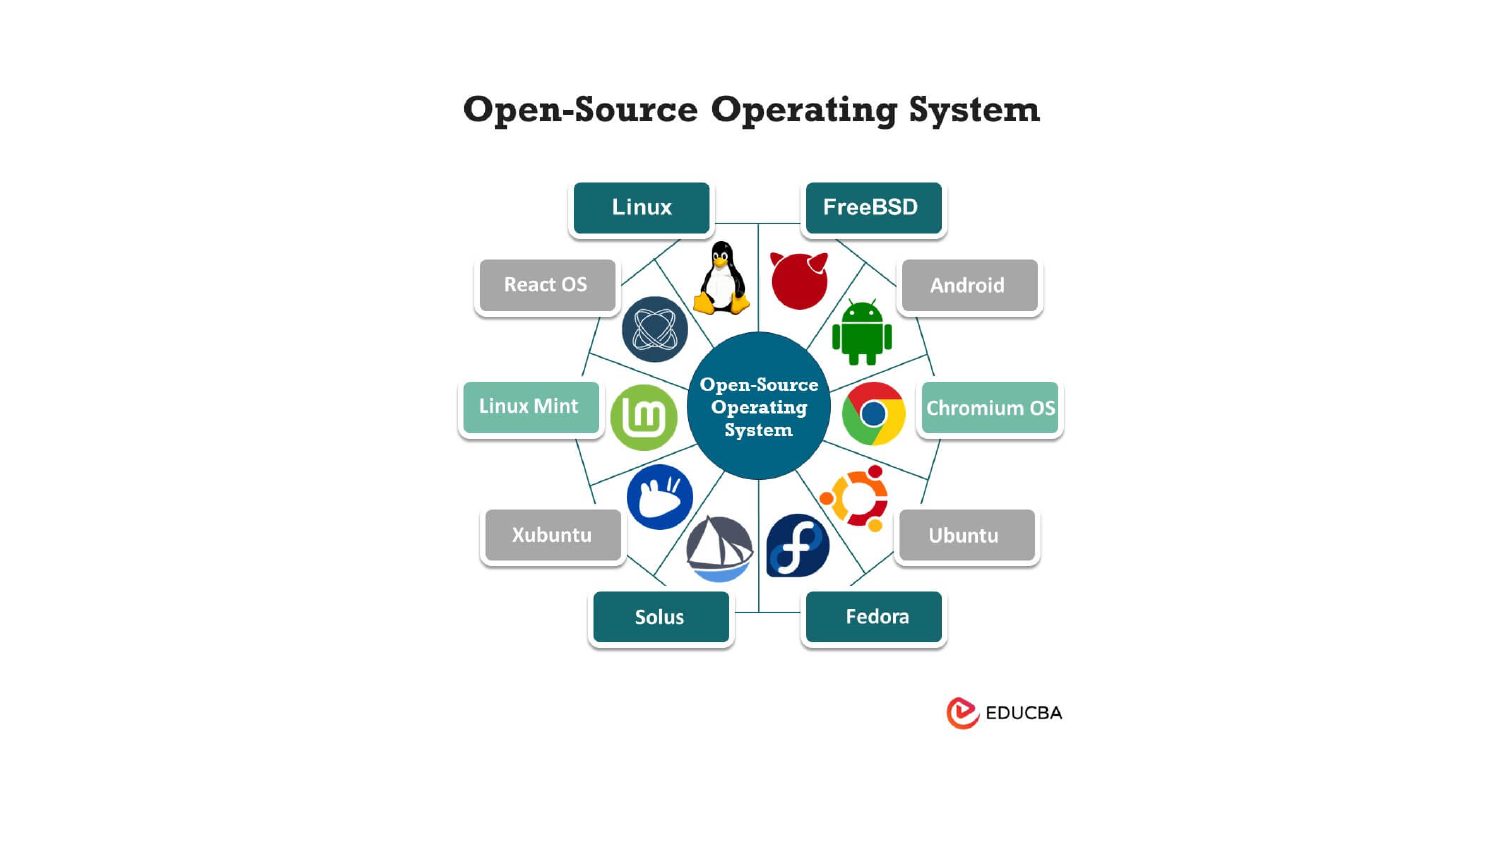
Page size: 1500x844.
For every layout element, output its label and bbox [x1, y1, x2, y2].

picture [411, 72, 1089, 750]
